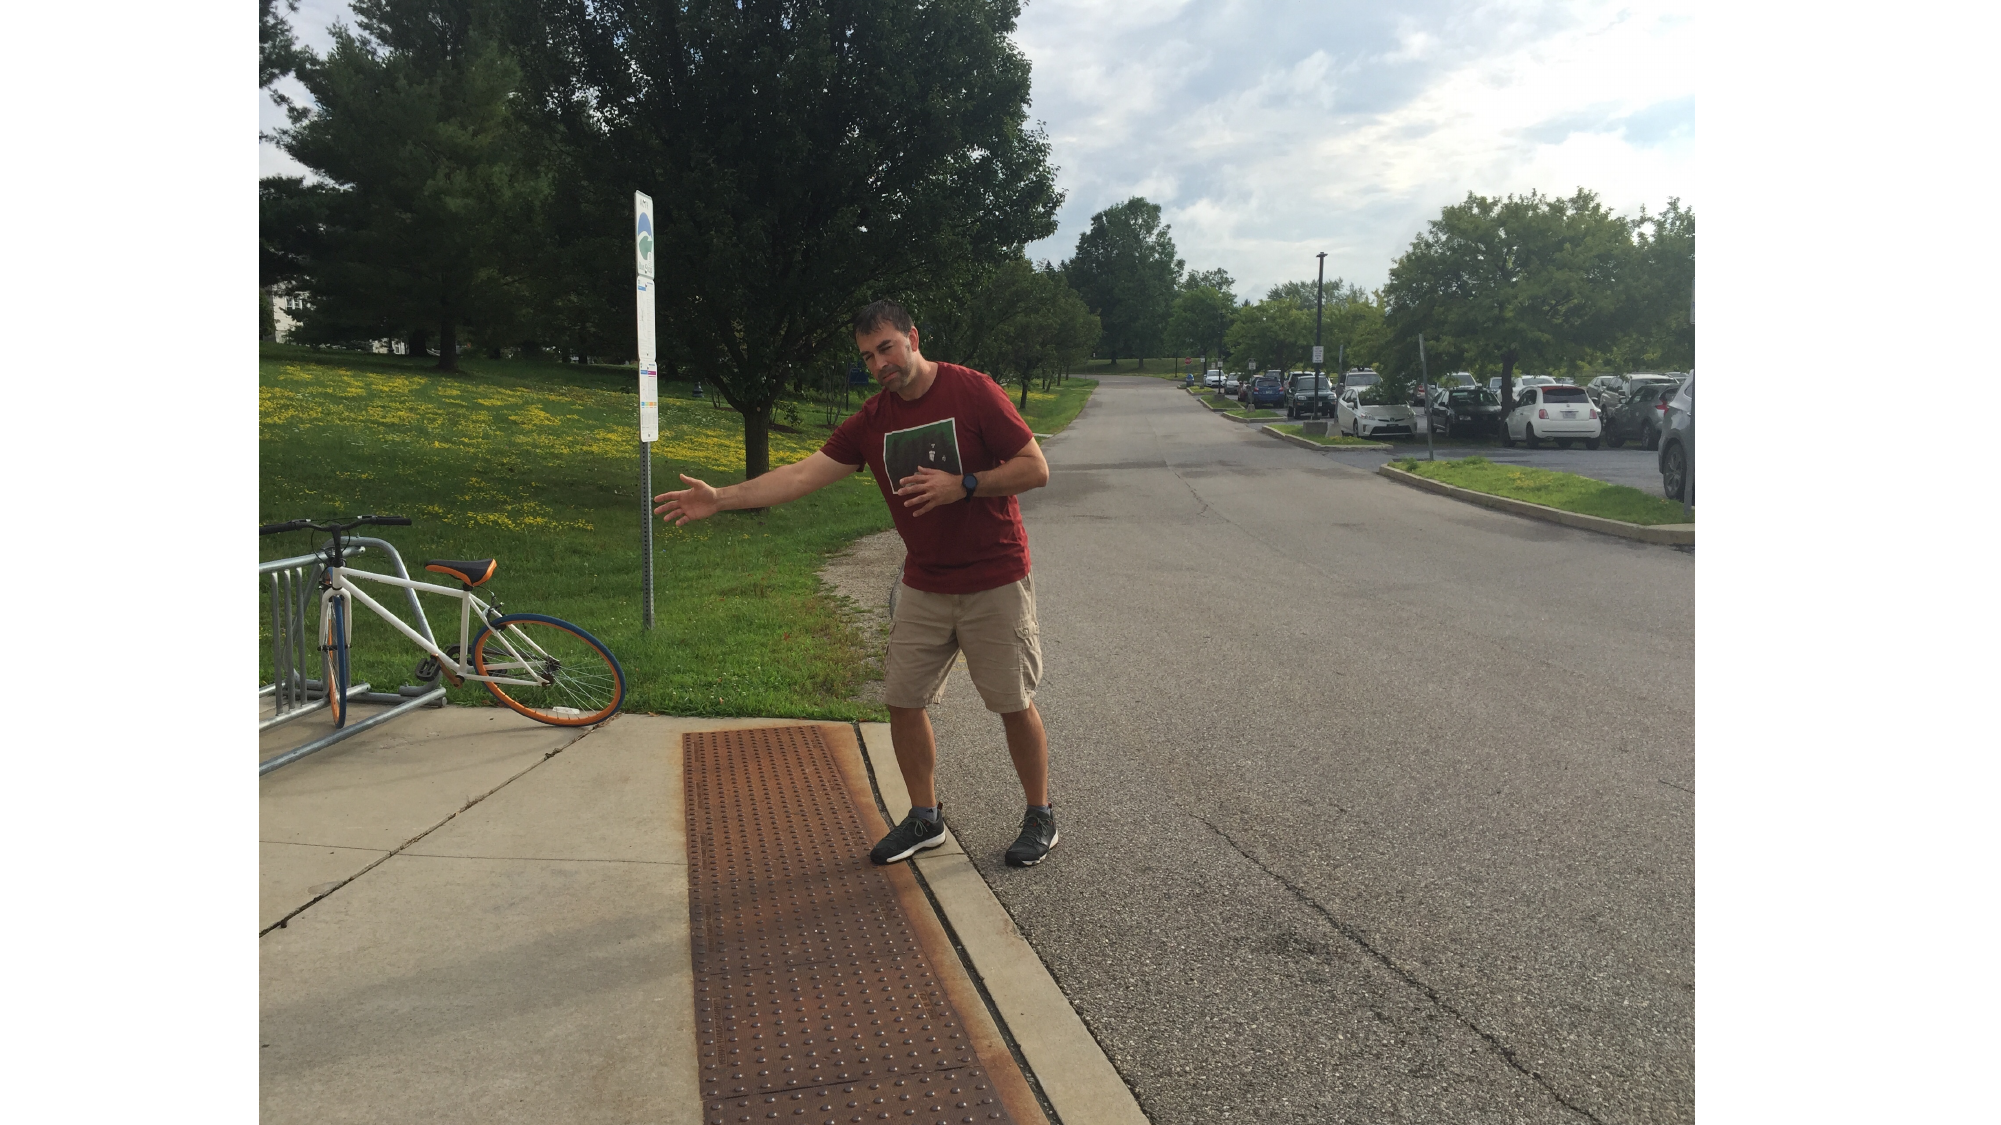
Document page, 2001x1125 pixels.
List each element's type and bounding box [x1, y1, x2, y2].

list [259, 0, 1695, 1125]
